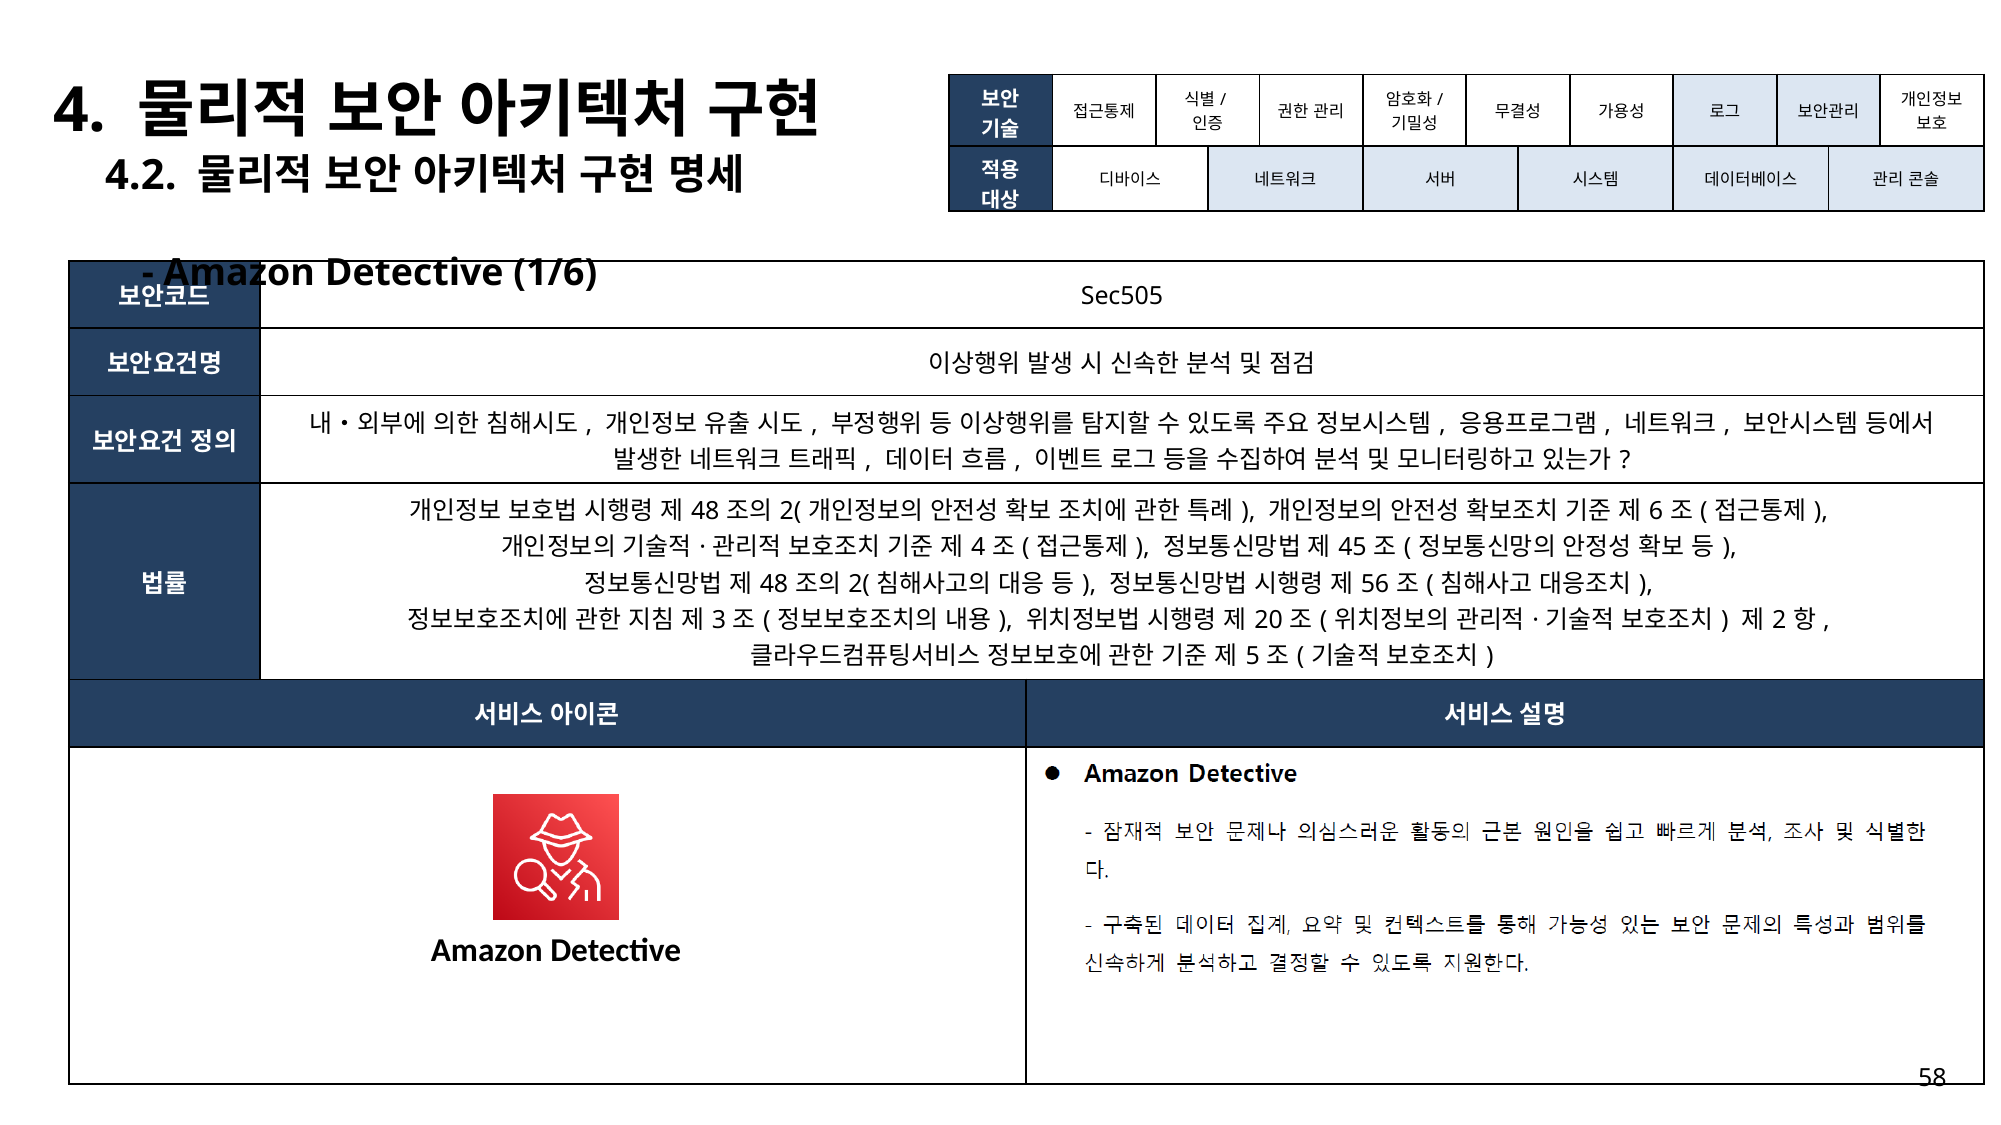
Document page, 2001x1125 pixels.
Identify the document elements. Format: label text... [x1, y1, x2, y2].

table_header 가용성 [1571, 75, 1672, 145]
table_header 권한 관리 [1260, 75, 1362, 145]
slide_number 58 [1728, 1053, 1962, 1094]
table_cell 시스템 [1519, 147, 1672, 210]
table_cell 보안요건 정의 [70, 396, 259, 482]
table_cell 개인정보 보호법 시행령 제48조의2(개인정보의 안전성 확보 조치에 관한 특례), 개인정보의 안전성 확보조치 기준 제6조(접근통제), 개인정보의 기술적·관리적 보호조치 기준 제4조(접근통제), 정보통신망법 제45조(정보통신망의 안정성 확보 등), 정보통신망법 제48조의2(침해사고의 대응 등), 정보통신망법 시행령 제56조(침해사고 대응조치), 정보보호조치에 관한 지침 제3조(정보보호조치의 내용), 위치정보법 시행령 제20조(위치정보의 관리적·기술적 보호조치) 제2항, 클라우드컴퓨팅서비스 정보보호에 관한 기준 제5조(기술적 보호조치) [261, 484, 1983, 679]
table_cell 서비스 설명 [1027, 680, 1983, 746]
table_cell 내‧외부에 의한 침해시도, 개인정보 유출 시도, 부정행위 등 이상행위를 탐지할 수 있도록 주요 정보시스템, 응용프로그램, 네트워크, 보안시스템 등에서 발생한 네트워크 트래픽, 데이터 흐름, 이벤트 로그 등을 수집하여 분석 및 모니터링하고 있는가? [261, 396, 1983, 482]
table_cell 디바이스 [1053, 147, 1207, 210]
table_header 로그 [1674, 75, 1776, 145]
table_header Sec505 [261, 262, 1983, 327]
table_cell 서비스 아이콘 [70, 680, 1025, 746]
table_cell 데이터베이스 [1674, 147, 1828, 210]
table_header 무결성 [1467, 75, 1569, 145]
picture [1043, 761, 1932, 977]
table_header 접근통제 [1053, 75, 1155, 145]
text_box 4.2. 물리적 보안 아키텍처 구현 명세 - Amazon Detective (1/6) [68, 140, 865, 301]
table_cell 법률 [70, 484, 259, 679]
table_header 암호화/ 기밀성 [1364, 75, 1465, 145]
table_cell 관리 콘솔 [1829, 147, 1983, 210]
table_cell 이상행위 발생 시 신속한 분석 및 점검 [261, 329, 1983, 395]
table_header 개인정보 보호 [1881, 75, 1983, 145]
table_cell [1027, 748, 1983, 1083]
table_header 보안관리 [1778, 75, 1879, 145]
table_cell [70, 748, 1025, 1083]
table_cell 네트워크 [1209, 147, 1362, 210]
table_header 보안 기술 [1044, 75, 1052, 145]
table_cell 서버 [1364, 147, 1517, 210]
table_cell 적용 대상 [950, 147, 1052, 210]
table_header 보안코드 [70, 301, 259, 327]
picture [493, 794, 620, 920]
table_header 식별/인증 [1157, 75, 1259, 145]
text_box Amazon Detective [305, 920, 807, 976]
table_cell 보안요건명 [70, 329, 259, 395]
text_box 4. 물리적 보안 아키텍처 구현 [38, 61, 1044, 152]
